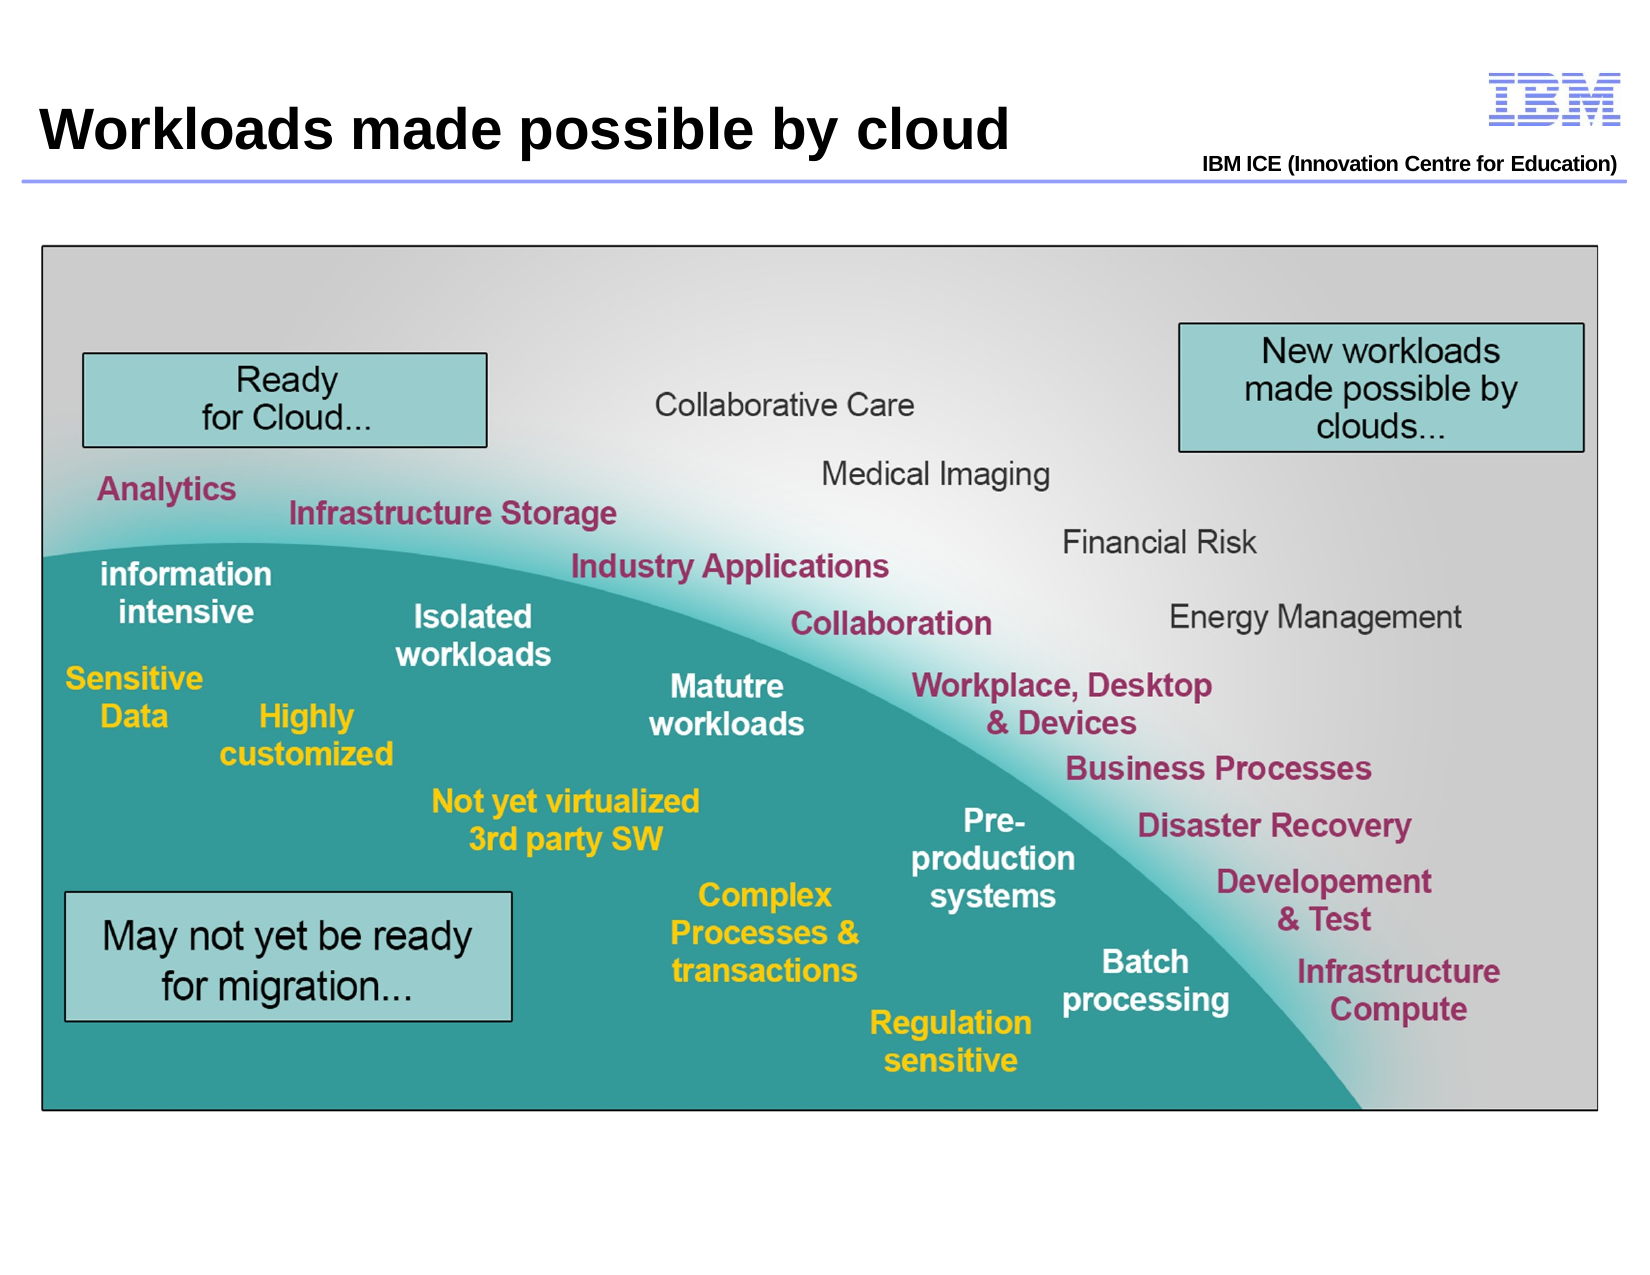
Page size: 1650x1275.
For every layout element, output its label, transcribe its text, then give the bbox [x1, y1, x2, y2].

text_box IBM ICE (Innovation Centre for Education) [1200, 147, 1624, 176]
text_box [1017, 179, 1627, 184]
title Workloads made possible by cloud [37, 89, 1017, 305]
text_box [21, 179, 37, 184]
picture [1488, 71, 1621, 126]
text_box [41, 244, 1599, 1112]
